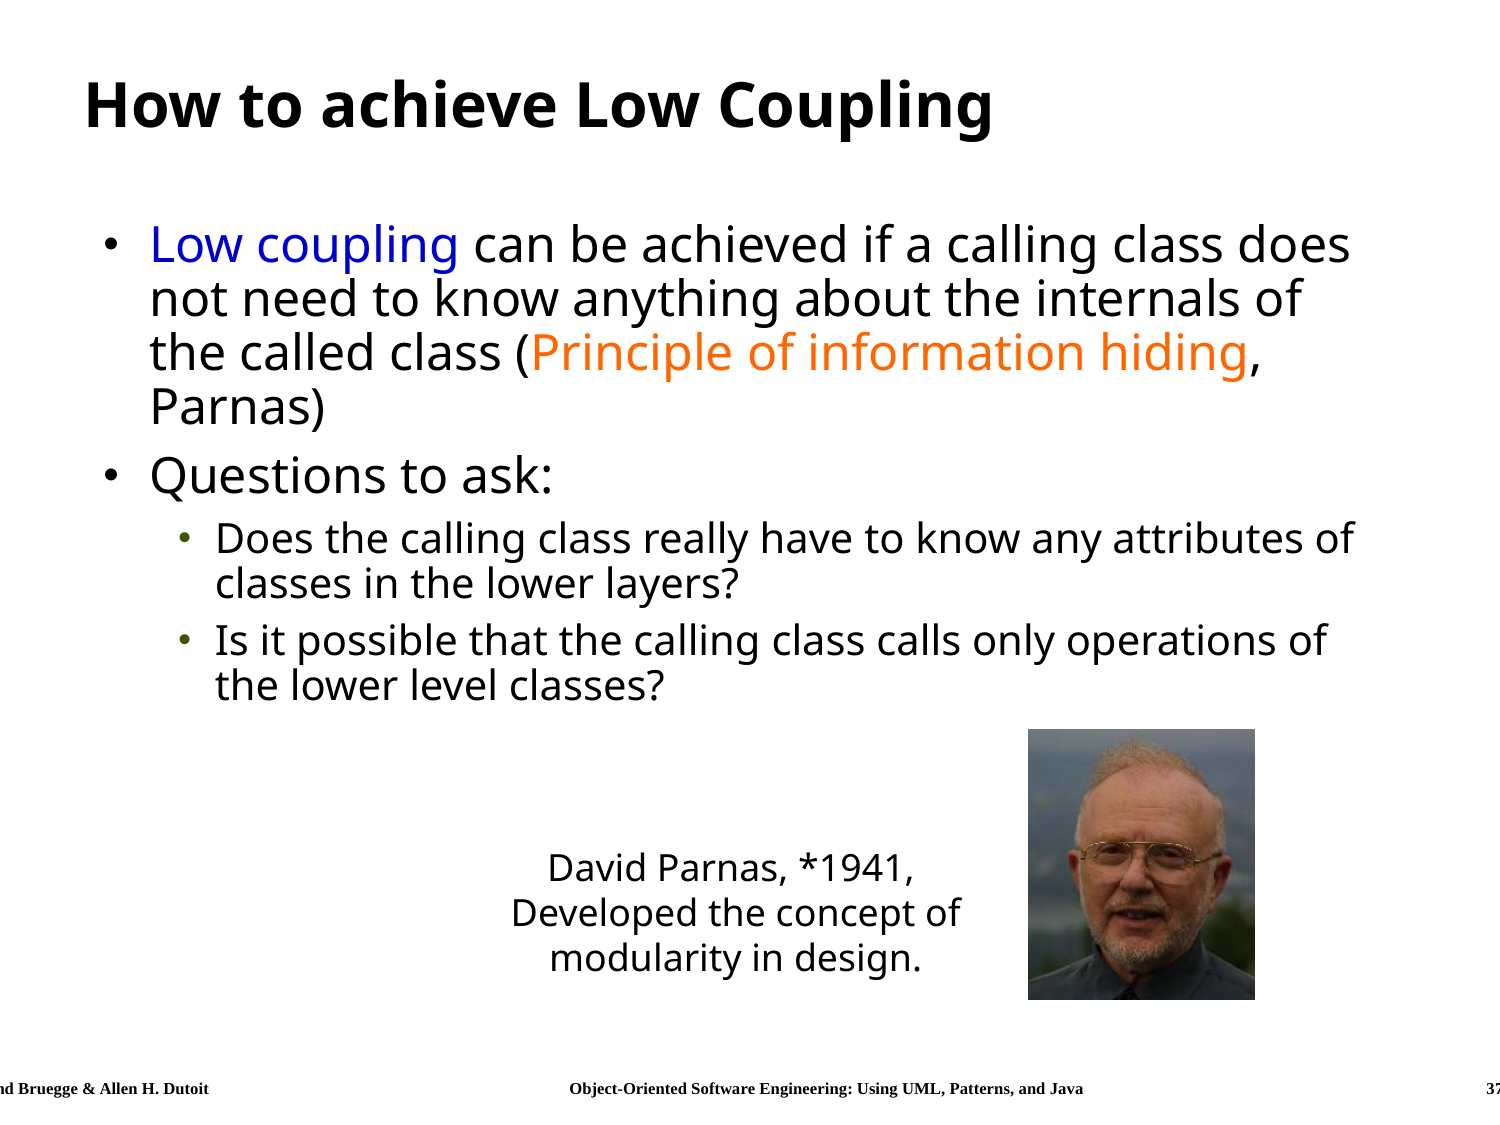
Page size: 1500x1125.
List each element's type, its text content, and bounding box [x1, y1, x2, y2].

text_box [480, 729, 1255, 1001]
title How to achieve Low Coupling [68, 36, 1407, 179]
list Low coupling can be achieved if a calling class does not need to know anything about the internals of the called class (Principle of information hiding, Parnas) Questions to ask: Does the calling class really have to know any attributes of classes in the lower layers? Is it possible that the calling class calls only operations of the lower level classes? [87, 212, 1400, 730]
